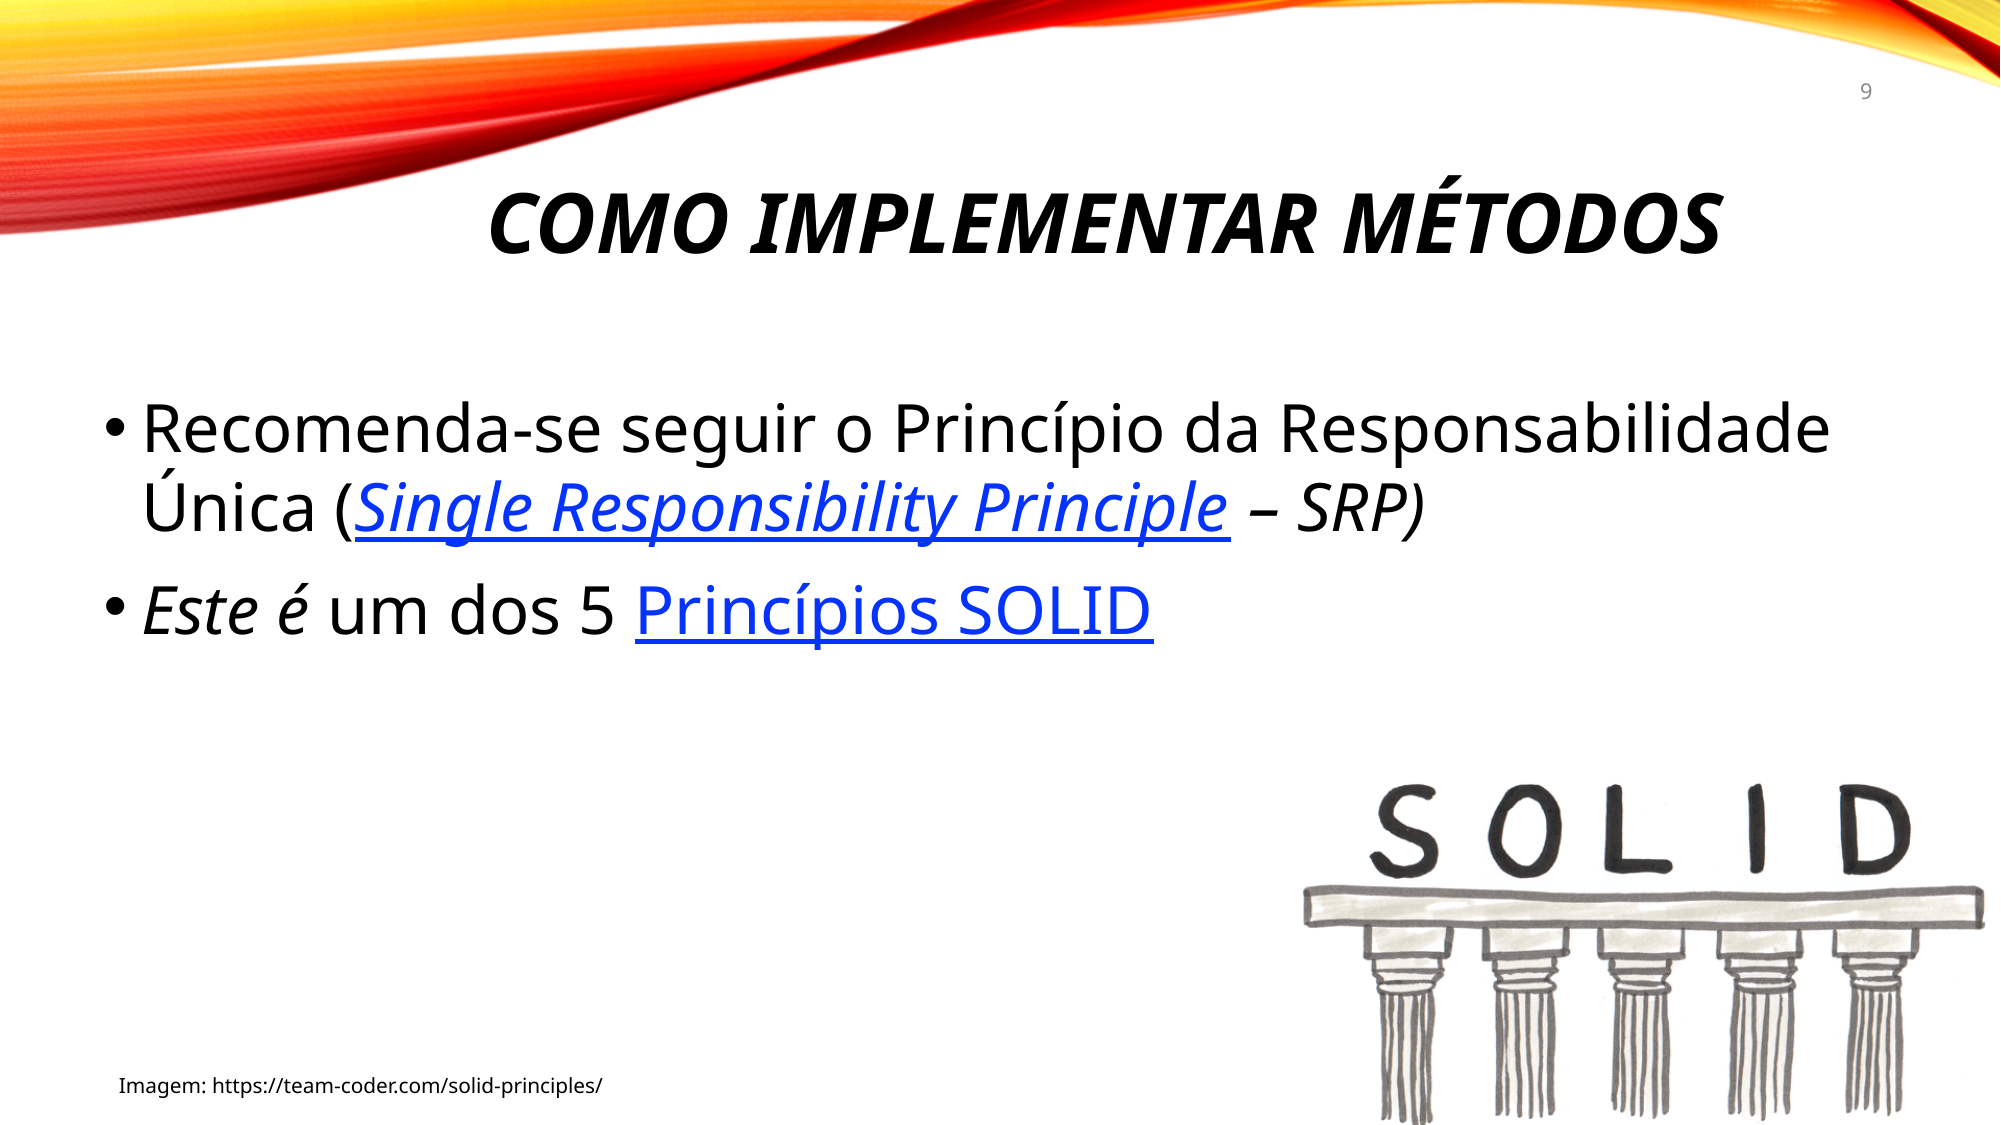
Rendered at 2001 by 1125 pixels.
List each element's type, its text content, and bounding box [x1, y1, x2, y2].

list Recomenda-se seguir o Princípio da Responsabilidade Única (Single Responsibility Principle – SRP) Este é um dos 5 Princípios SOLID [88, 386, 1920, 1007]
slide_number 9 [1437, 62, 1888, 123]
text_box Imagem: https://team-coder.com/solid-principles/ [104, 1065, 619, 1106]
picture [0, 0, 2000, 237]
title Como implementar métodos [323, 102, 1888, 350]
picture [1296, 775, 2000, 1125]
